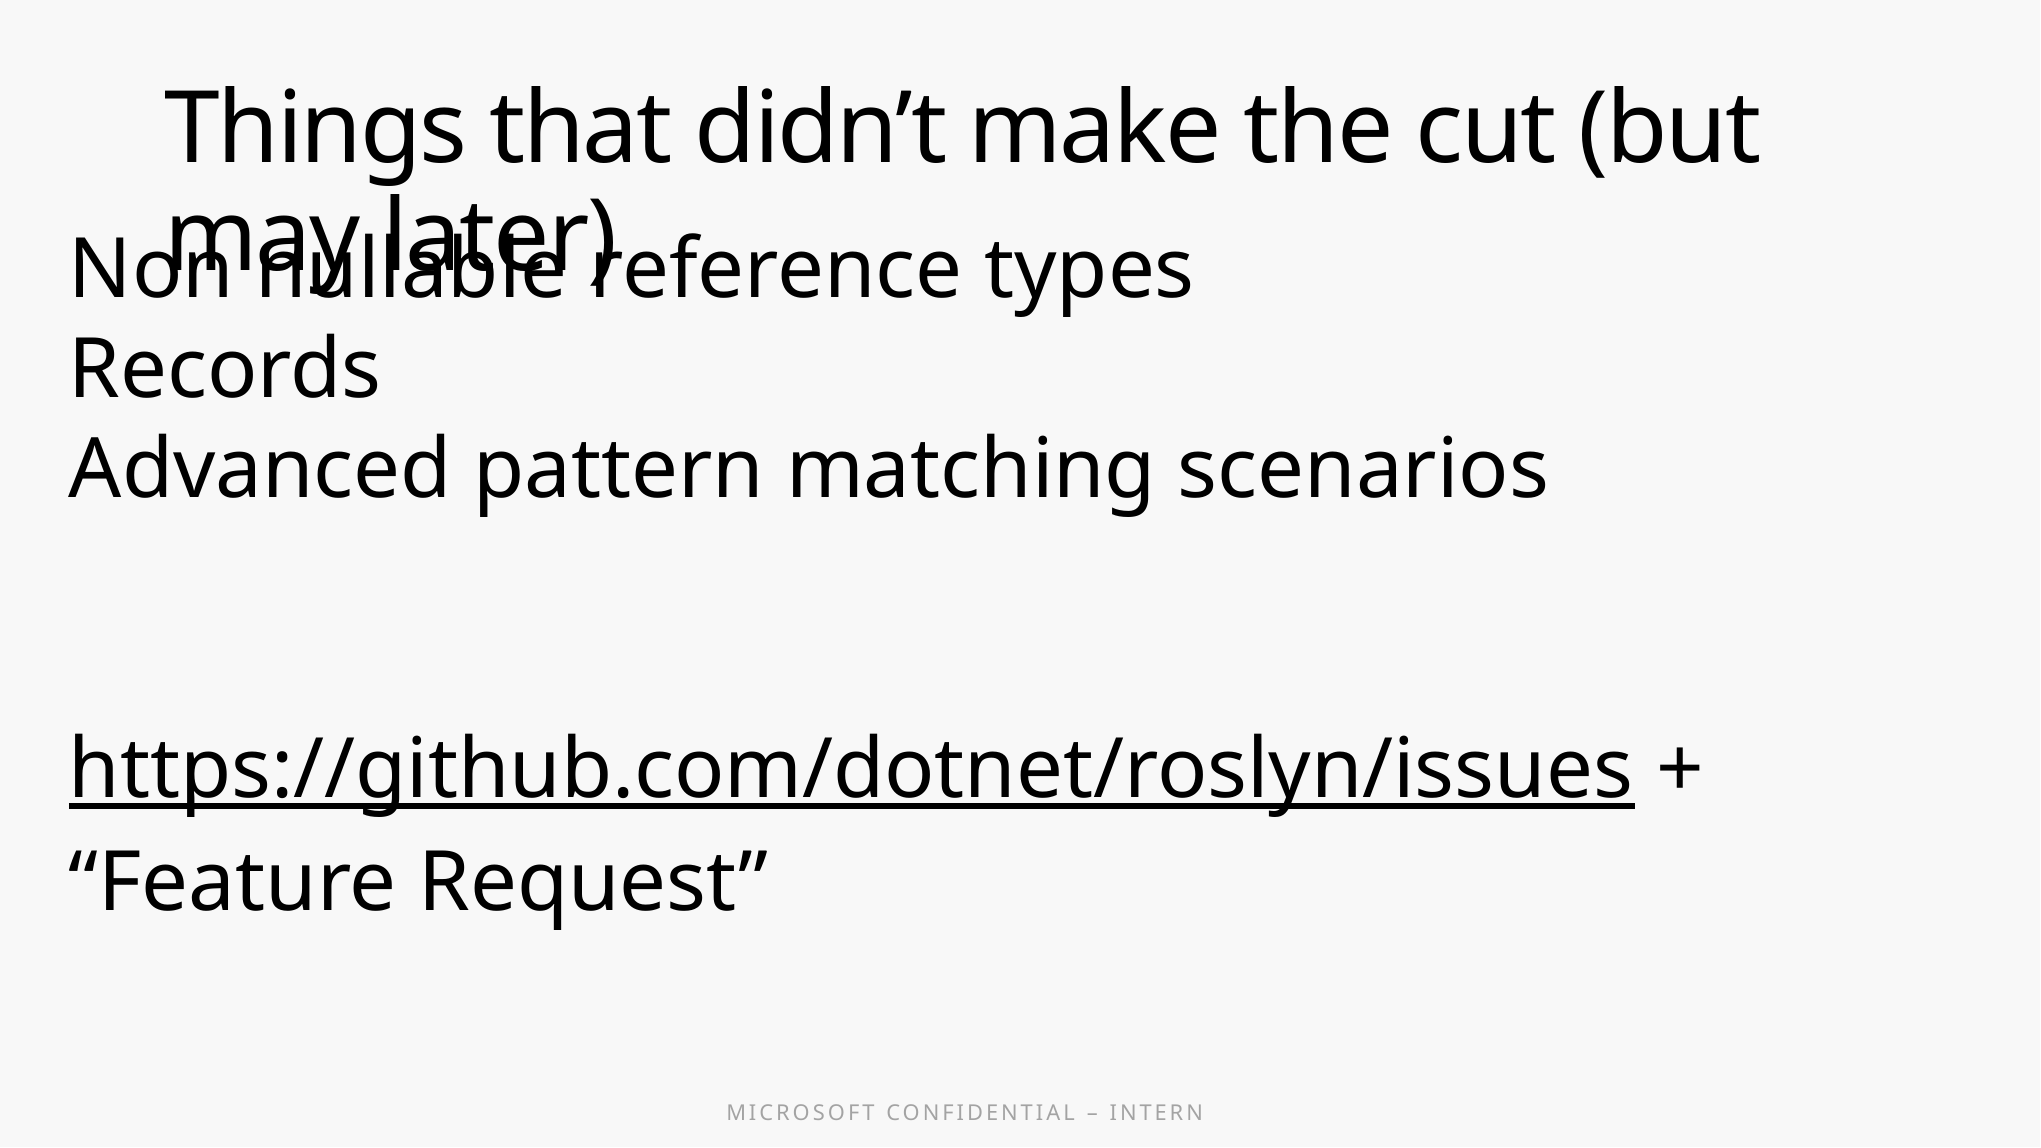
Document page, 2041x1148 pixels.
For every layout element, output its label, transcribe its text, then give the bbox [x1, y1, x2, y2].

title Things that didn’t make the cut (but may later) [140, 61, 1934, 198]
list Non nullable reference types Records Advanced pattern matching scenarios https://github.com/dotnet/roslyn/issues + “Feature Request” [45, 198, 1996, 543]
